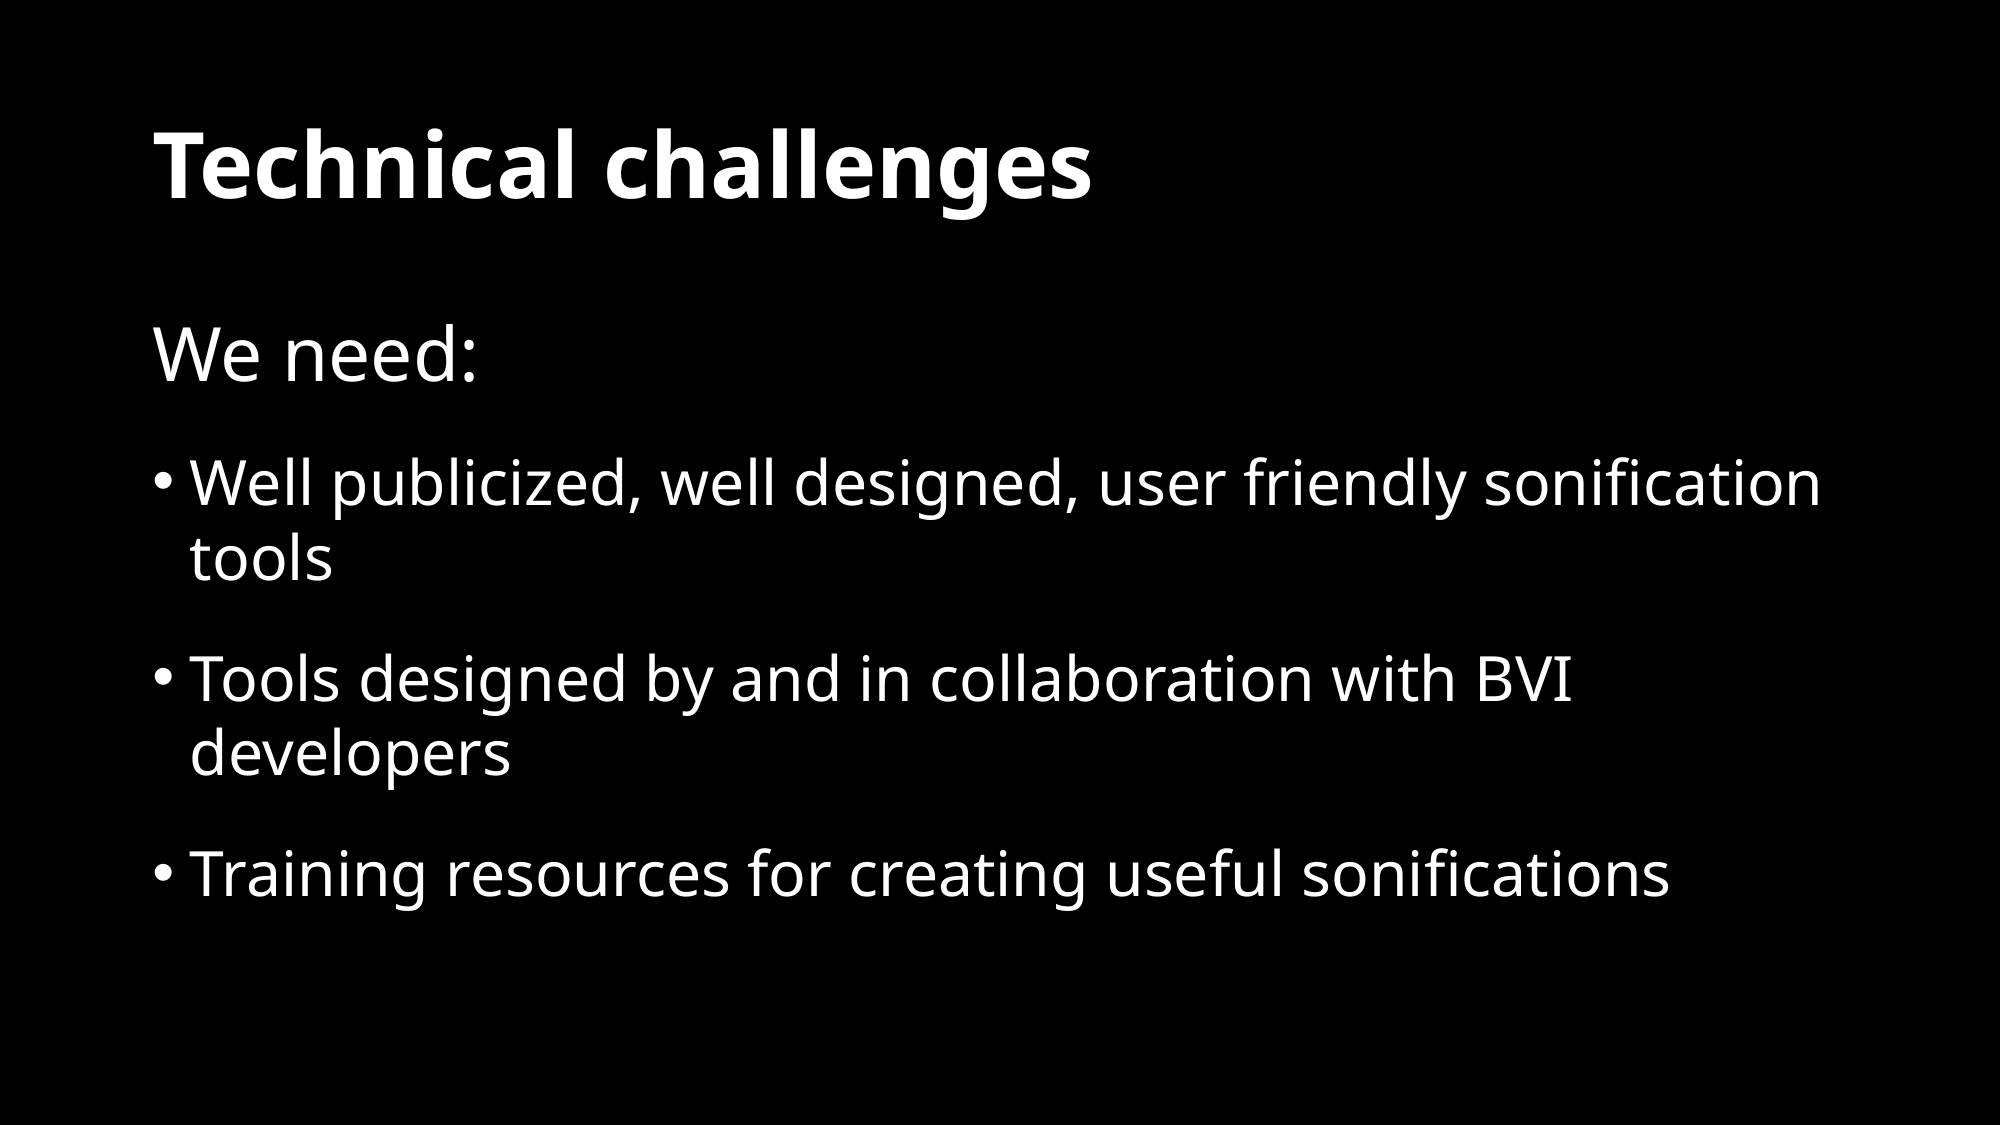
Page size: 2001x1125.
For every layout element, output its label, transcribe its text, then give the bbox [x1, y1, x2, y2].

title Technical challenges [137, 59, 1863, 278]
list We need: Well publicized, well designed, user friendly sonification tools Tools designed by and in collaboration with BVI developers Training resources for creating useful sonifications [137, 299, 1895, 1014]
